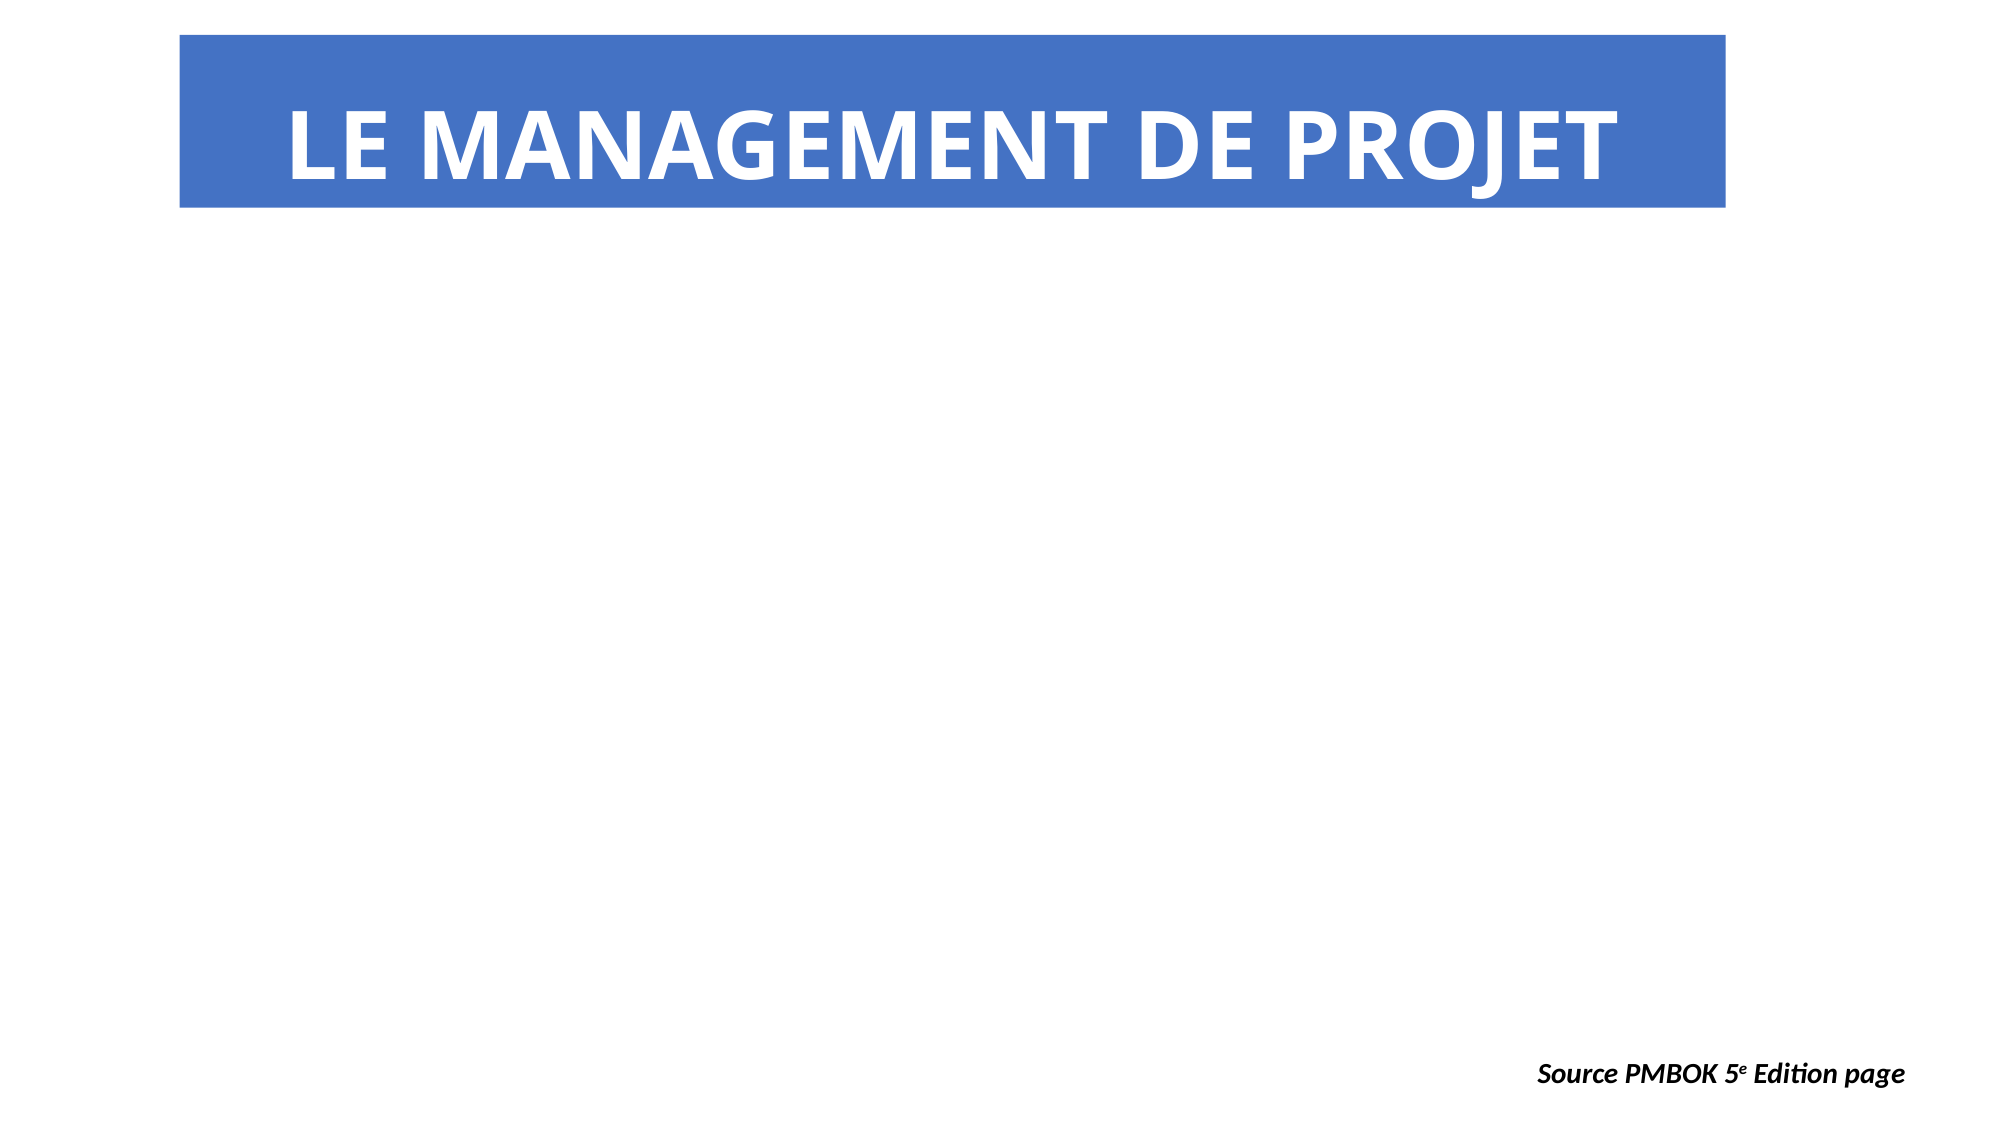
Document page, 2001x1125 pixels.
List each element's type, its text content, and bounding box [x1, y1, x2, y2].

title LE MANAGEMENT DE PROJET [179, 34, 1726, 208]
text_box Source PMBOK 5e Edition page [1522, 1046, 1982, 1097]
